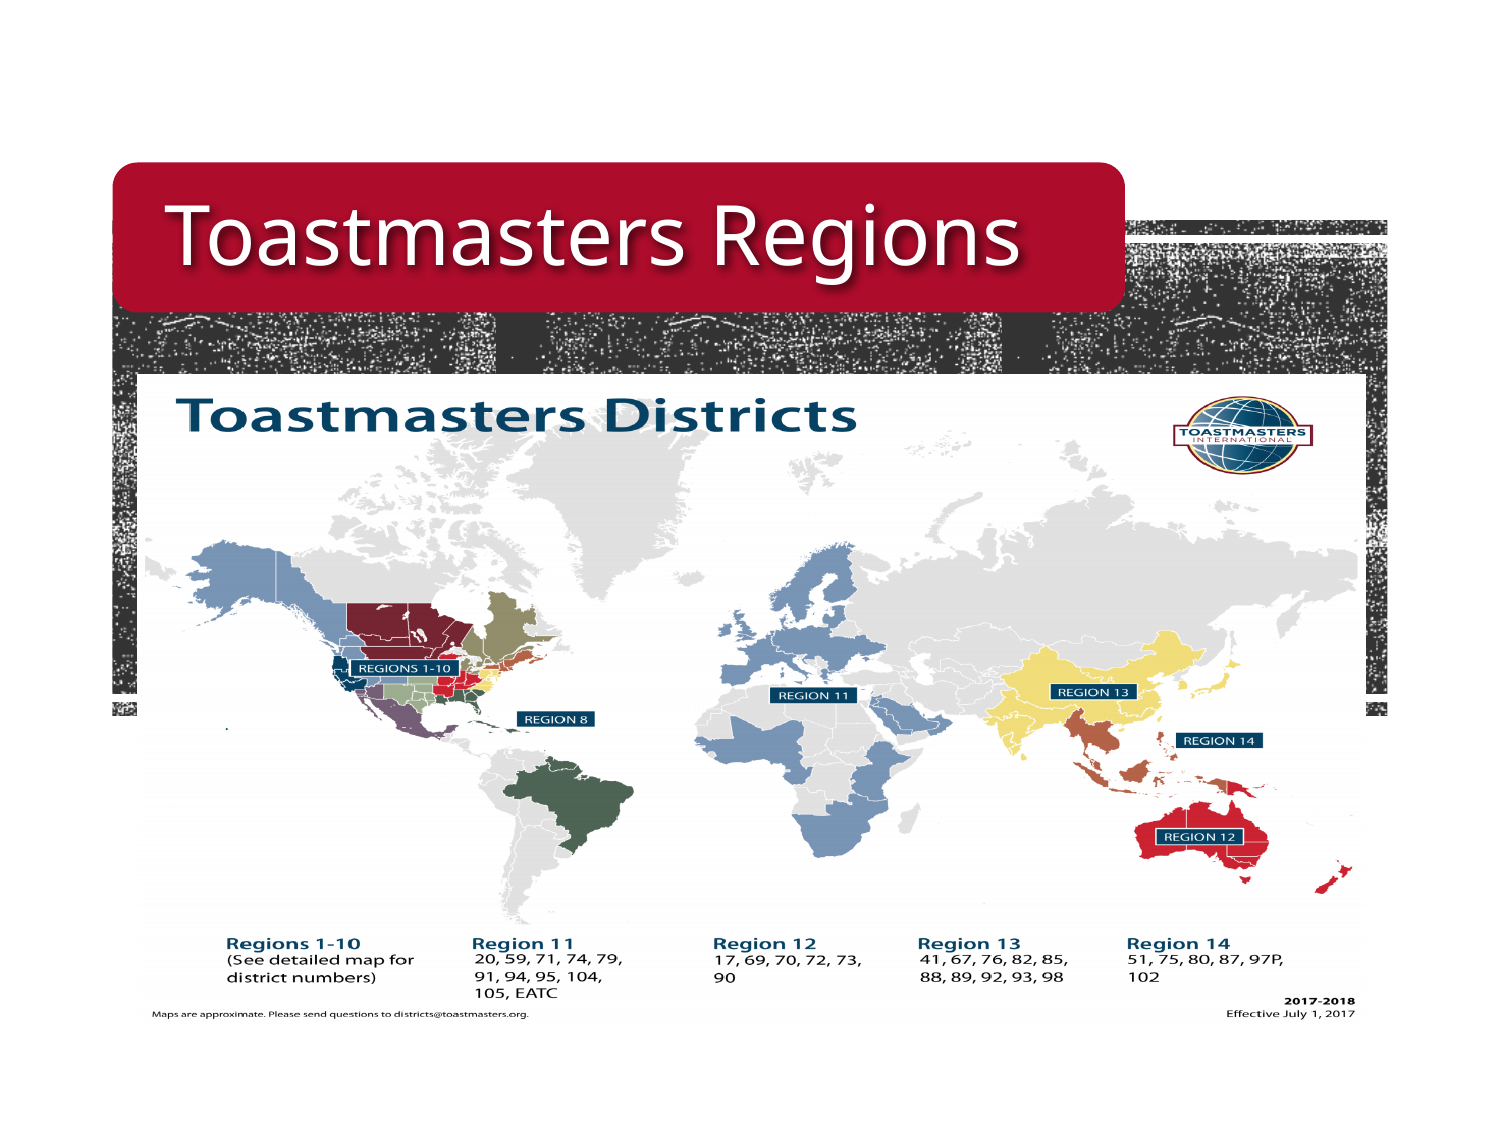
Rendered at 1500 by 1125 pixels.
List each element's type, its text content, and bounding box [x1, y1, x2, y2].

picture [137, 374, 1366, 1028]
text_box [112, 162, 1126, 313]
text_box Toastmasters Regions [150, 174, 1388, 268]
